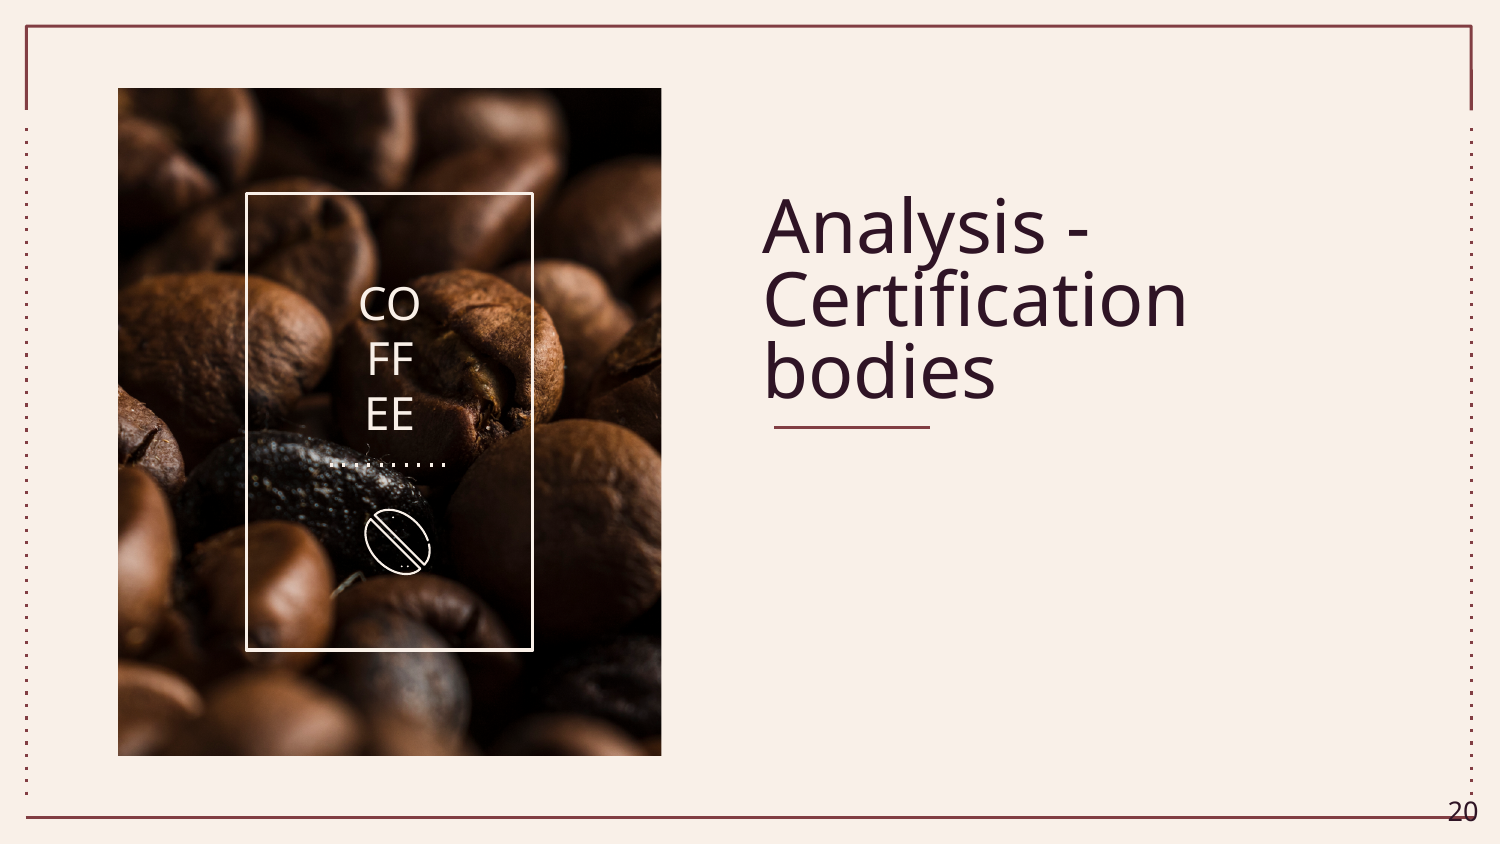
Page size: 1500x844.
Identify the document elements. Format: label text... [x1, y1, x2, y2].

title Analysis - Certification bodies [747, 181, 1426, 288]
slide_number ‹#› [1403, 779, 1494, 844]
picture [117, 88, 662, 756]
